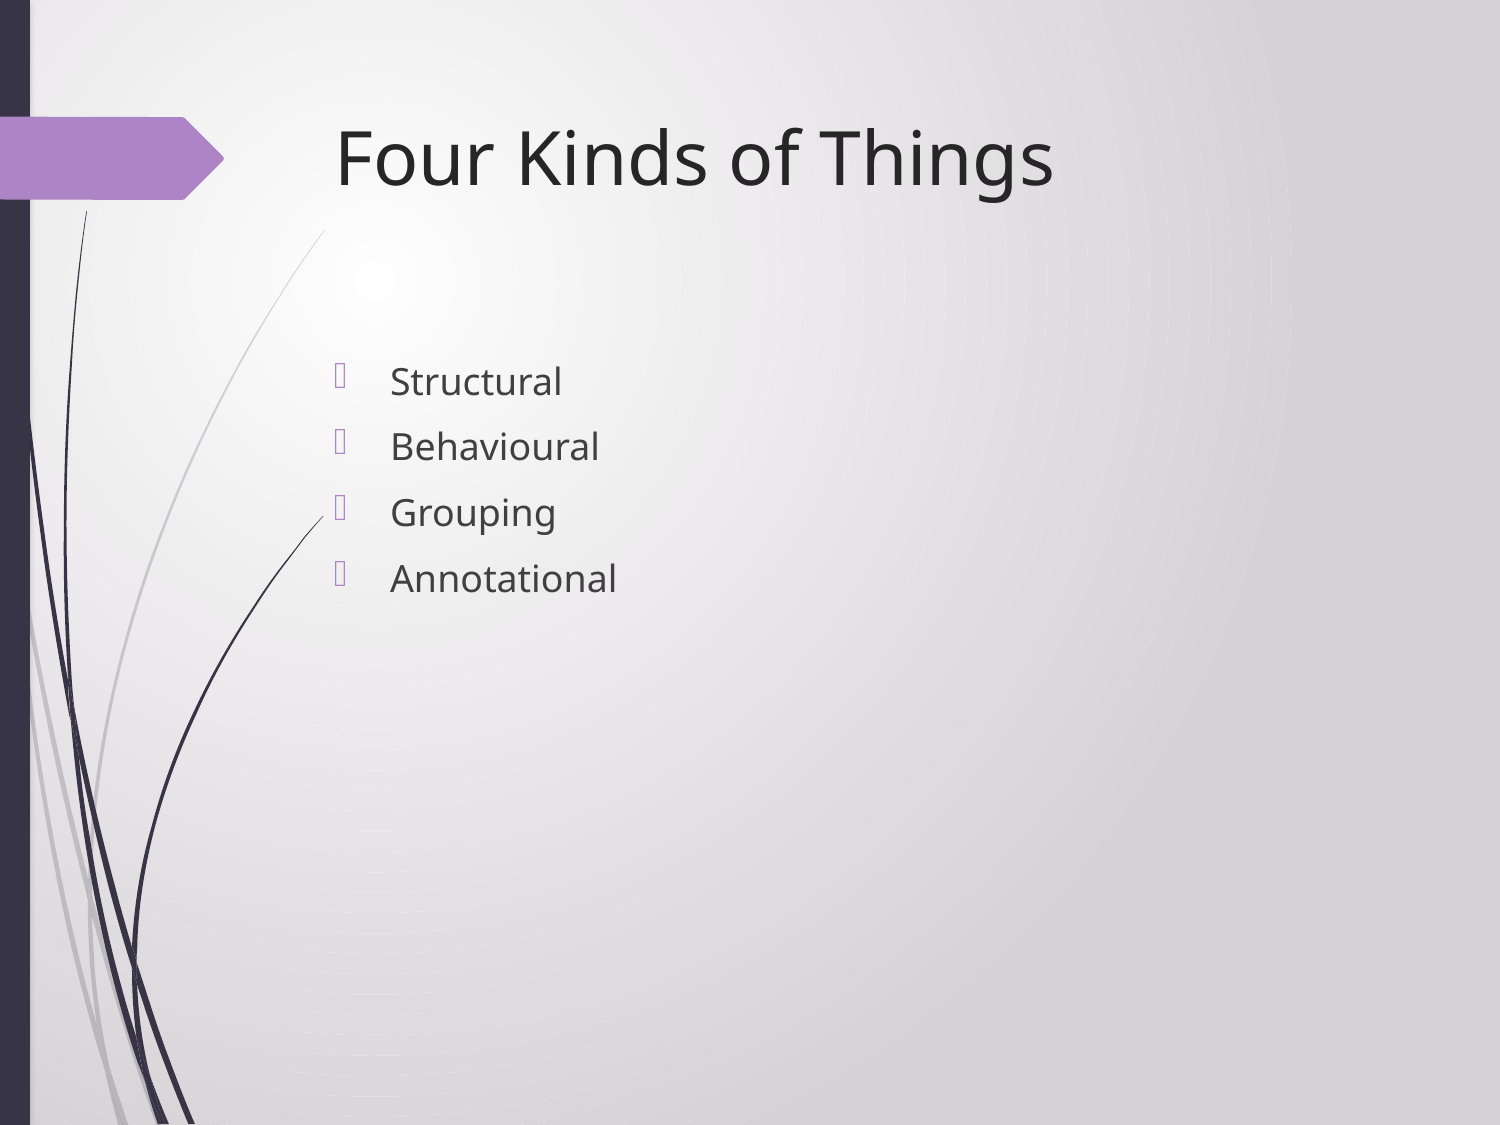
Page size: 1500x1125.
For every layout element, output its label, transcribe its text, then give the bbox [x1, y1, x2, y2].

list Structural Behavioural Grouping Annotational [318, 350, 1400, 970]
title Four Kinds of Things [319, 102, 1400, 313]
